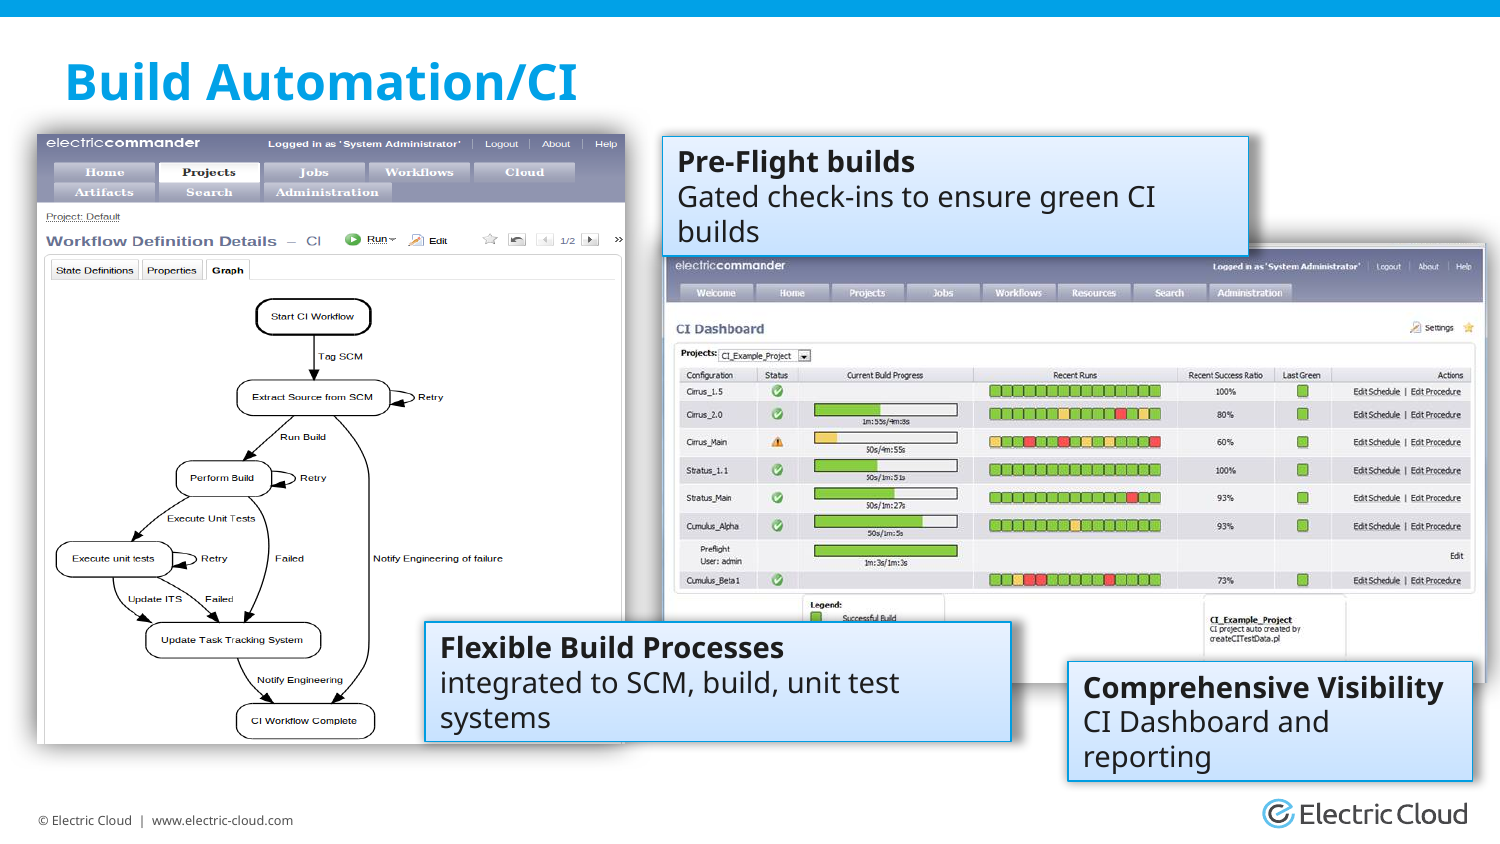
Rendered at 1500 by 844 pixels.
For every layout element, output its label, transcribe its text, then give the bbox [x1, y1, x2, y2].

picture [427, 624, 626, 740]
text_box Flexible Build Processes integrated to SCM, build, unit test systems [629, 621, 1012, 742]
text_box Pre-Flight builds Gated check-ins to ensure green CI builds [662, 136, 1249, 241]
text_box Comprehensive Visibility CI Dashboard and reporting [1067, 694, 1473, 782]
picture [1070, 663, 1471, 685]
picture [664, 243, 1247, 254]
picture [661, 624, 1009, 685]
title Build Automation/CI [50, 42, 1385, 119]
picture [37, 134, 626, 744]
picture [661, 243, 1488, 685]
